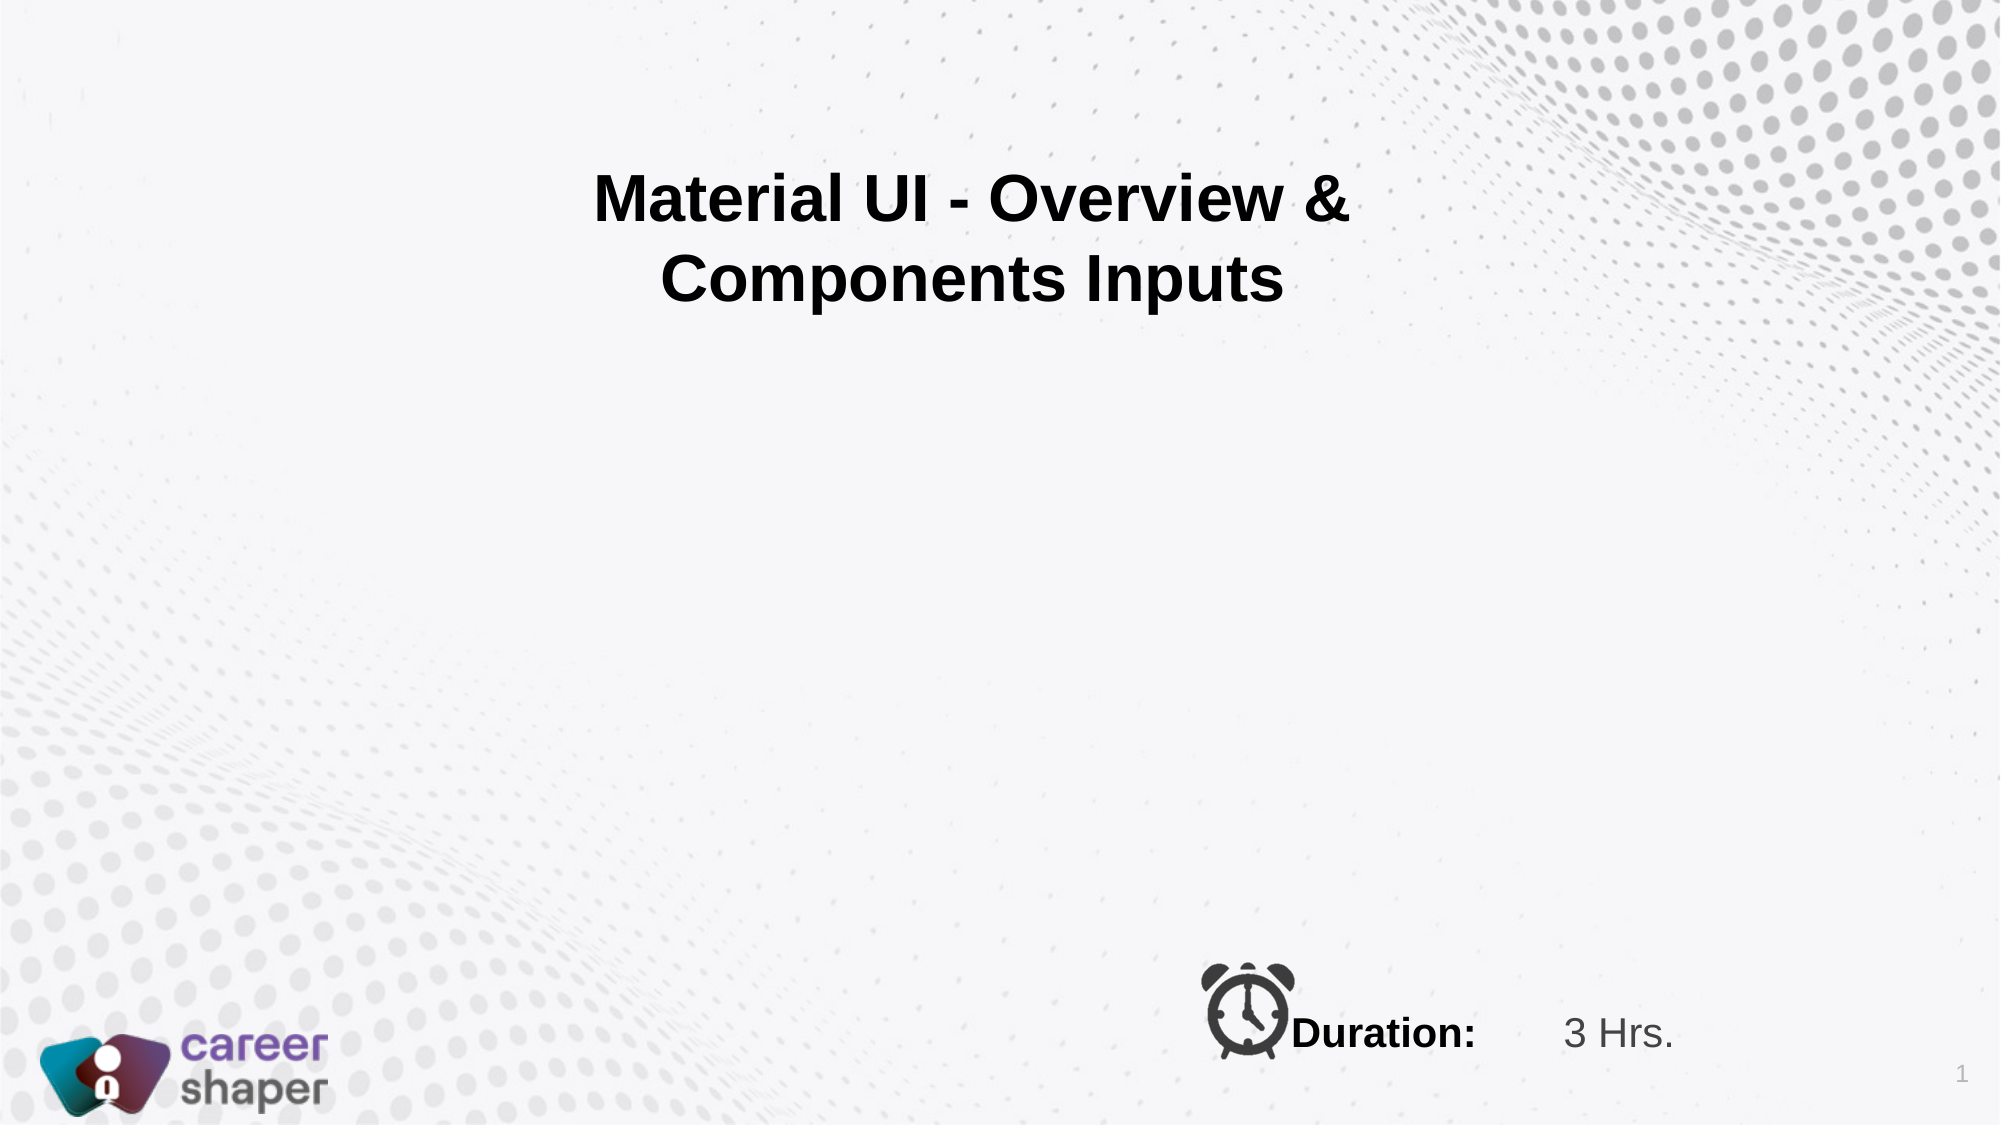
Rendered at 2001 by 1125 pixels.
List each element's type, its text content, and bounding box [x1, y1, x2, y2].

slide_number 1 [1865, 1038, 1985, 1108]
list 3 Hrs. [1515, 997, 1801, 1070]
picture [0, 0, 2001, 1125]
title Material UI - Overview & Components Inputs [508, 102, 1438, 330]
